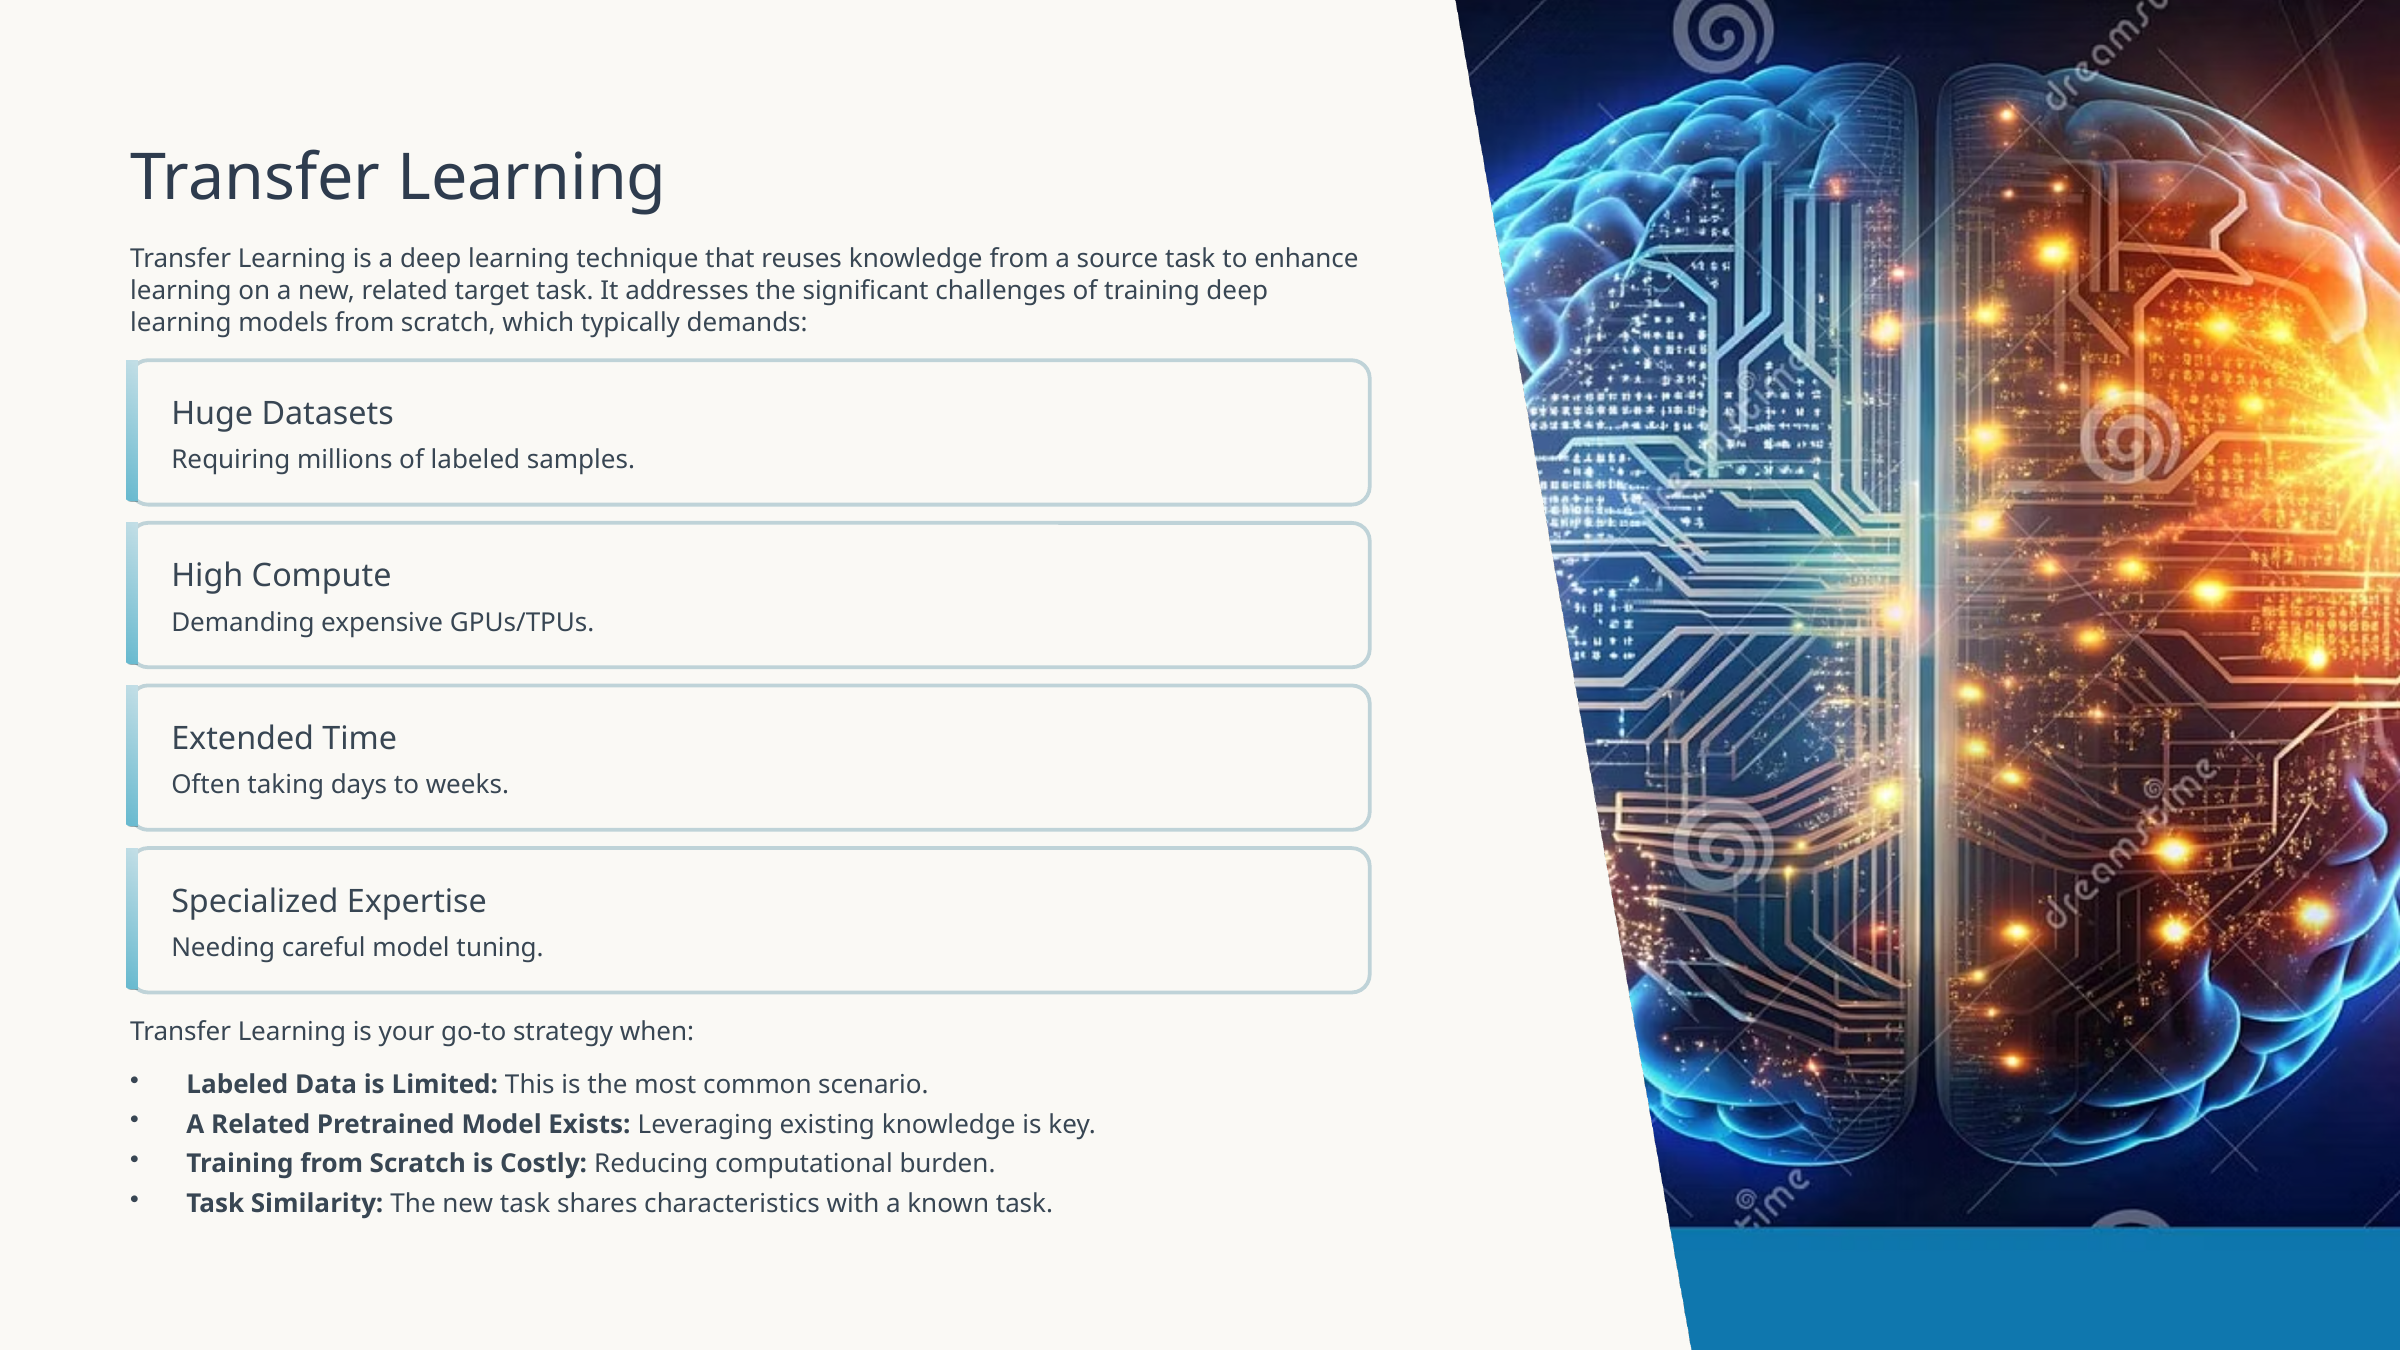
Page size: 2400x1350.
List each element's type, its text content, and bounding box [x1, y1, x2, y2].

picture [126, 360, 142, 505]
text_box High Compute [171, 552, 497, 594]
picture [126, 522, 142, 668]
text_box [142, 848, 1370, 993]
text_box Demanding expensive GPUs/TPUs. [171, 604, 1340, 638]
text_box [142, 685, 1370, 830]
text_box Training from Scratch is Costly: Reducing computational burden. [130, 1145, 1370, 1179]
text_box Extended Time [171, 715, 497, 756]
text_box Needing careful model tuning. [171, 929, 1340, 963]
text_box Specialized Expertise [171, 877, 497, 919]
text_box Task Similarity: The new task shares characteristics with a known task. [130, 1185, 1370, 1219]
text_box Requiring millions of labeled samples. [171, 441, 1340, 475]
text_box Often taking days to weeks. [171, 766, 1340, 800]
text_box Transfer Learning is a deep learning technique that reuses knowledge from a source task to enhance learning on a new, related target task. It addresses the significant challenges of training deep learning models from scratch, which typically demands: [130, 240, 1370, 340]
picture [126, 848, 142, 993]
text_box Transfer Learning is your go-to strategy when: [130, 1012, 1370, 1047]
text_box A Related Pretrained Model Exists: Leveraging existing knowledge is key. [130, 1106, 1370, 1140]
text_box Huge Datasets [171, 389, 497, 431]
text_box [142, 360, 1370, 505]
picture [126, 685, 142, 830]
picture [1454, 0, 2400, 1350]
text_box Labeled Data is Limited: This is the most common scenario. [130, 1066, 1370, 1100]
text_box [142, 522, 1370, 668]
text_box Transfer Learning [130, 131, 782, 213]
